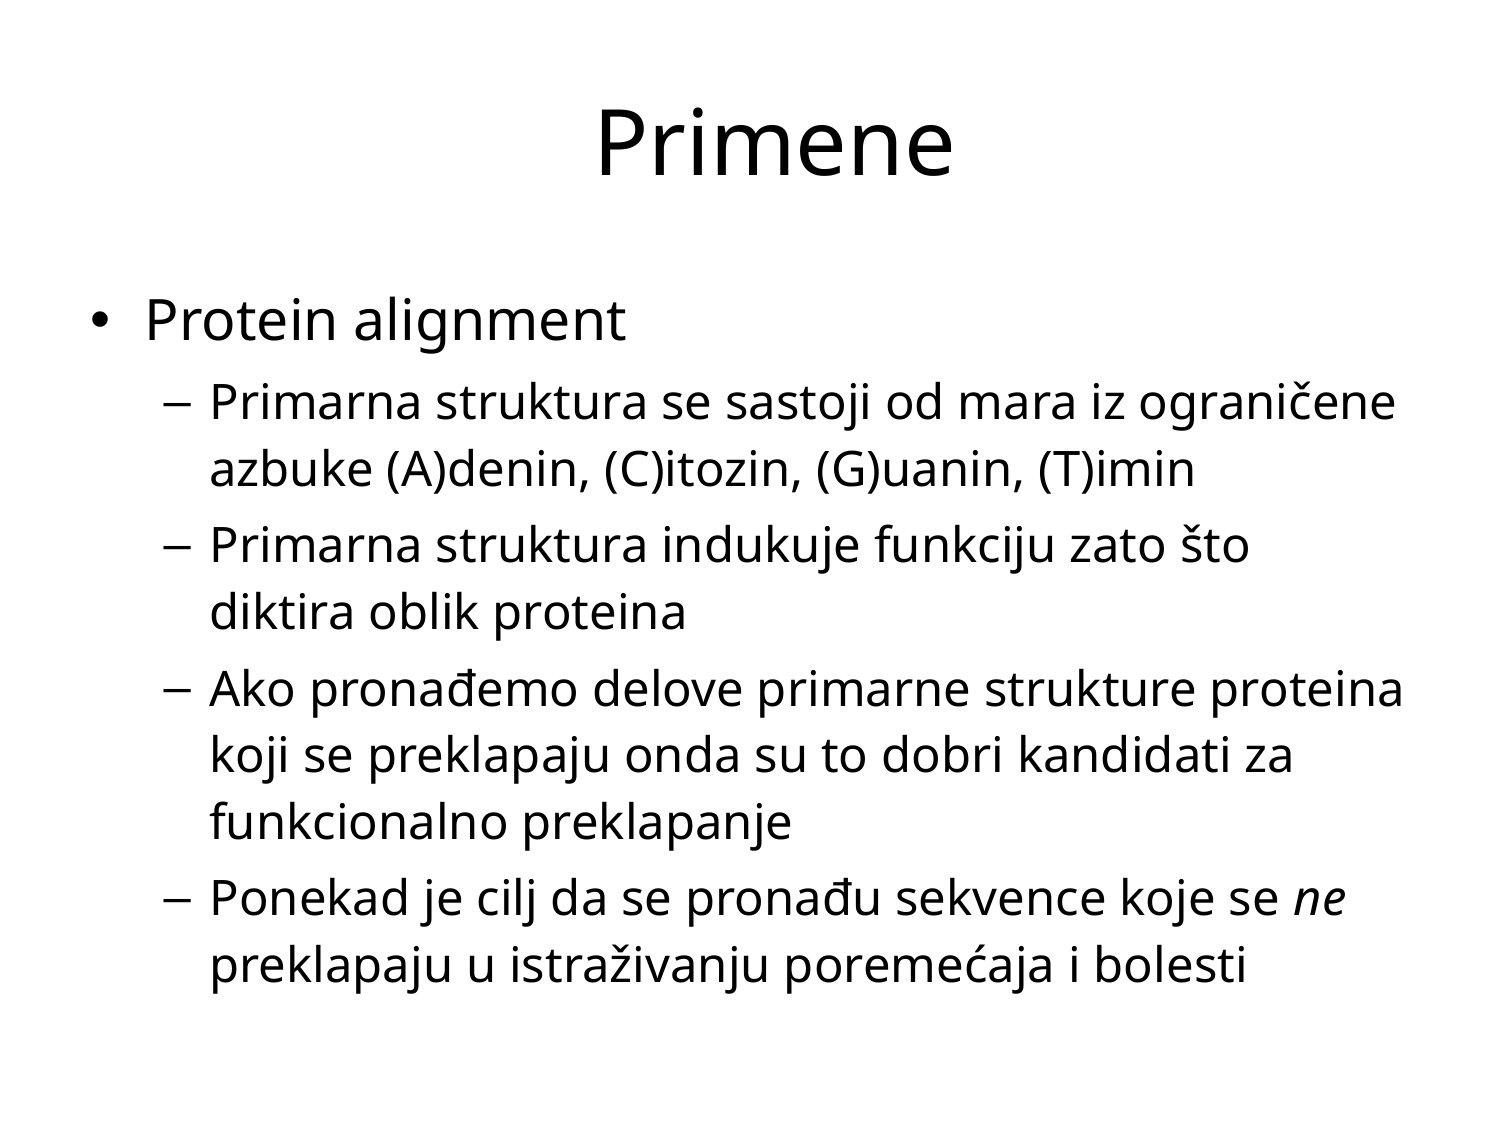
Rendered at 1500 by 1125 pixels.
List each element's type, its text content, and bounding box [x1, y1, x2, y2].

list Protein alignment Primarna struktura se sastoji od mara iz ograničene azbuke (A)denin, (C)itozin, (G)uanin, (T)imin Primarna struktura indukuje funkciju zato što diktira oblik proteina Ako pronađemo delove primarne strukture proteina koji se preklapaju onda su to dobri kandidati za funkcionalno preklapanje Ponekad je cilj da se pronađu sekvence koje se ne preklapaju u istraživanju poremećaja i bolesti [75, 272, 1425, 1015]
text_box Primene [99, 70, 1450, 258]
